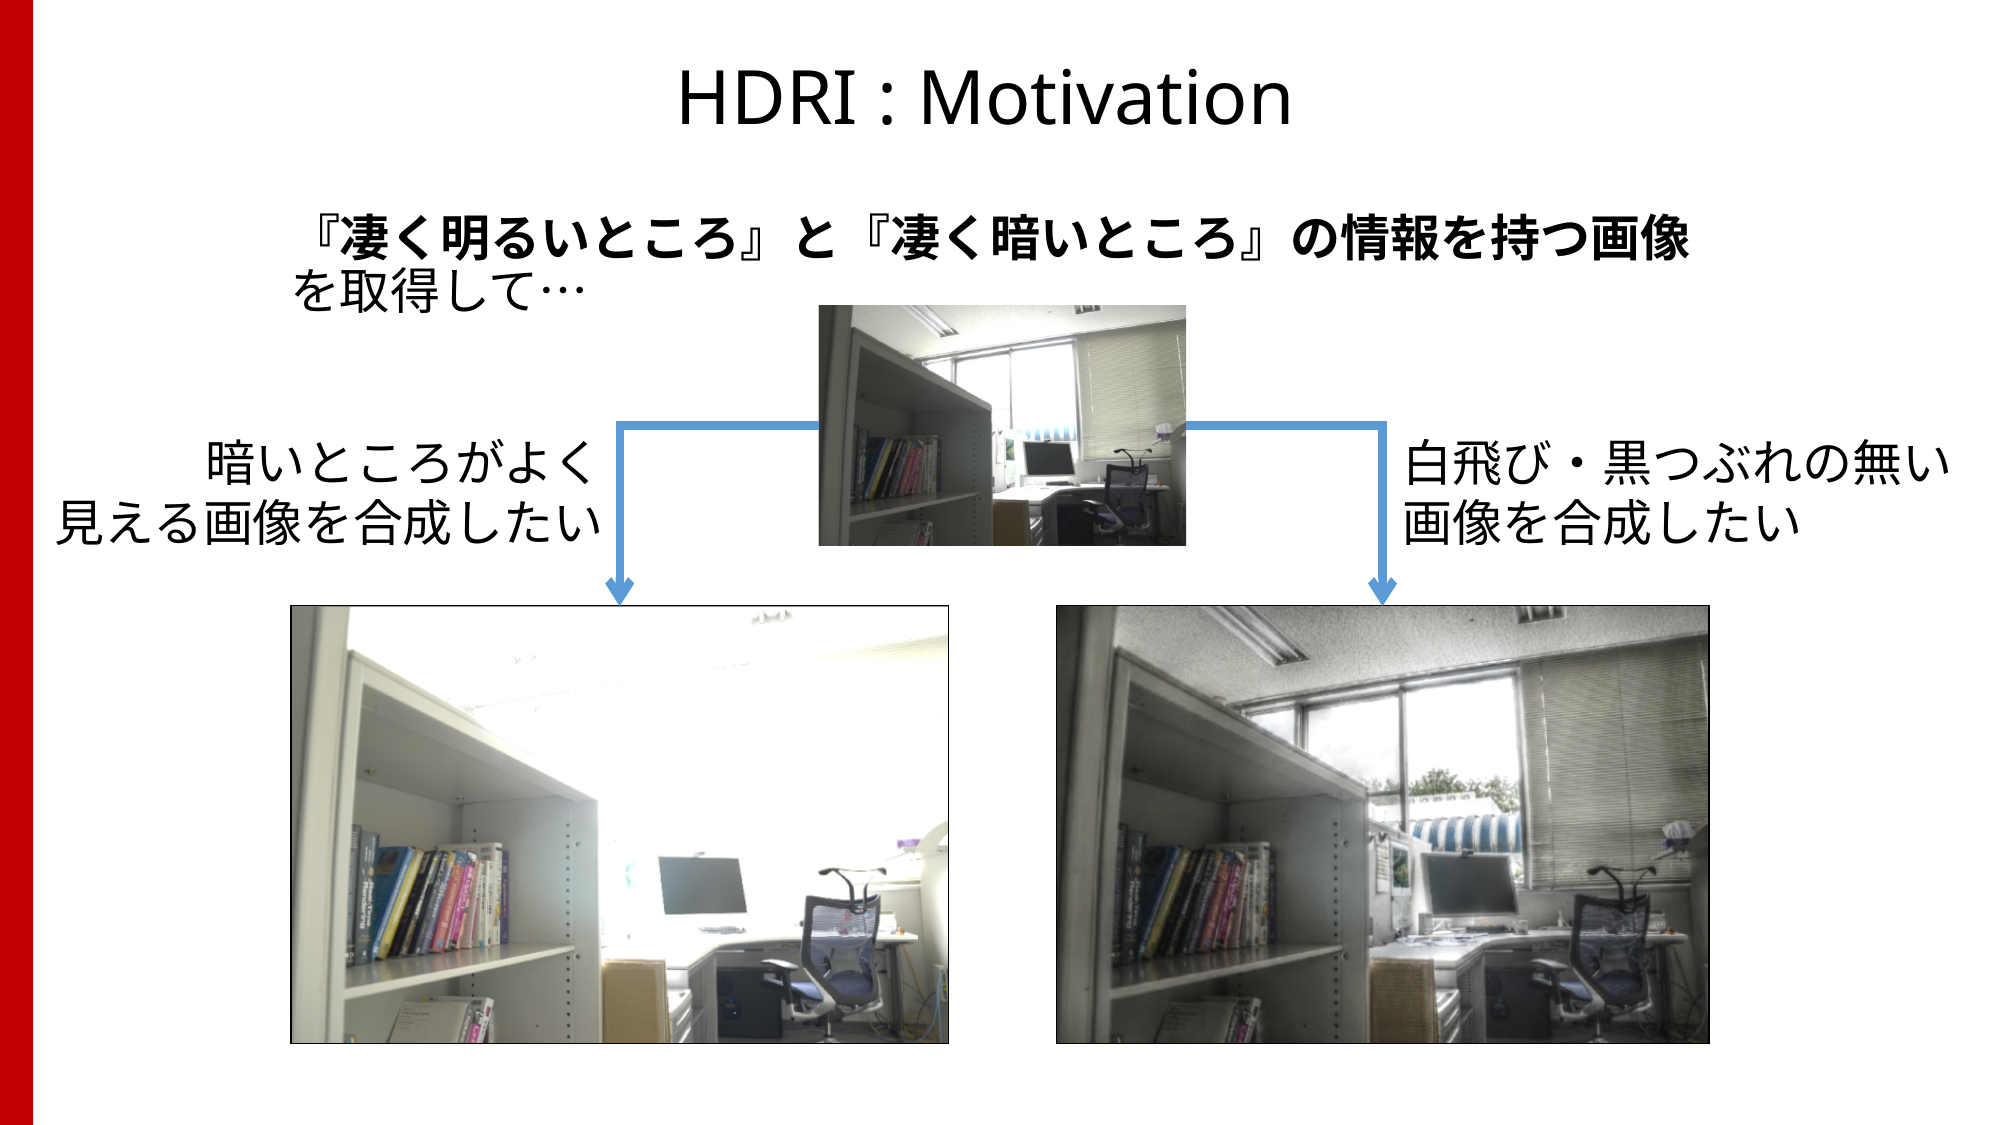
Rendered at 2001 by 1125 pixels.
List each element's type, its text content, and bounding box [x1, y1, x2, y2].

title HDRI : Motivation [310, 51, 1661, 150]
text_box 白飛び・黒つぶれの無い画像を合成したい [1388, 423, 2000, 559]
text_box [619, 425, 819, 607]
picture [291, 606, 948, 1043]
picture [818, 305, 1187, 546]
picture [1056, 606, 1709, 1043]
text_box 暗いところがよく 見える画像を合成したい [0, 423, 618, 559]
list 『凄く明るいところ』と『凄く暗いところ』の情報を持つ画像を取得して… [274, 205, 1707, 400]
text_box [1186, 425, 1383, 607]
